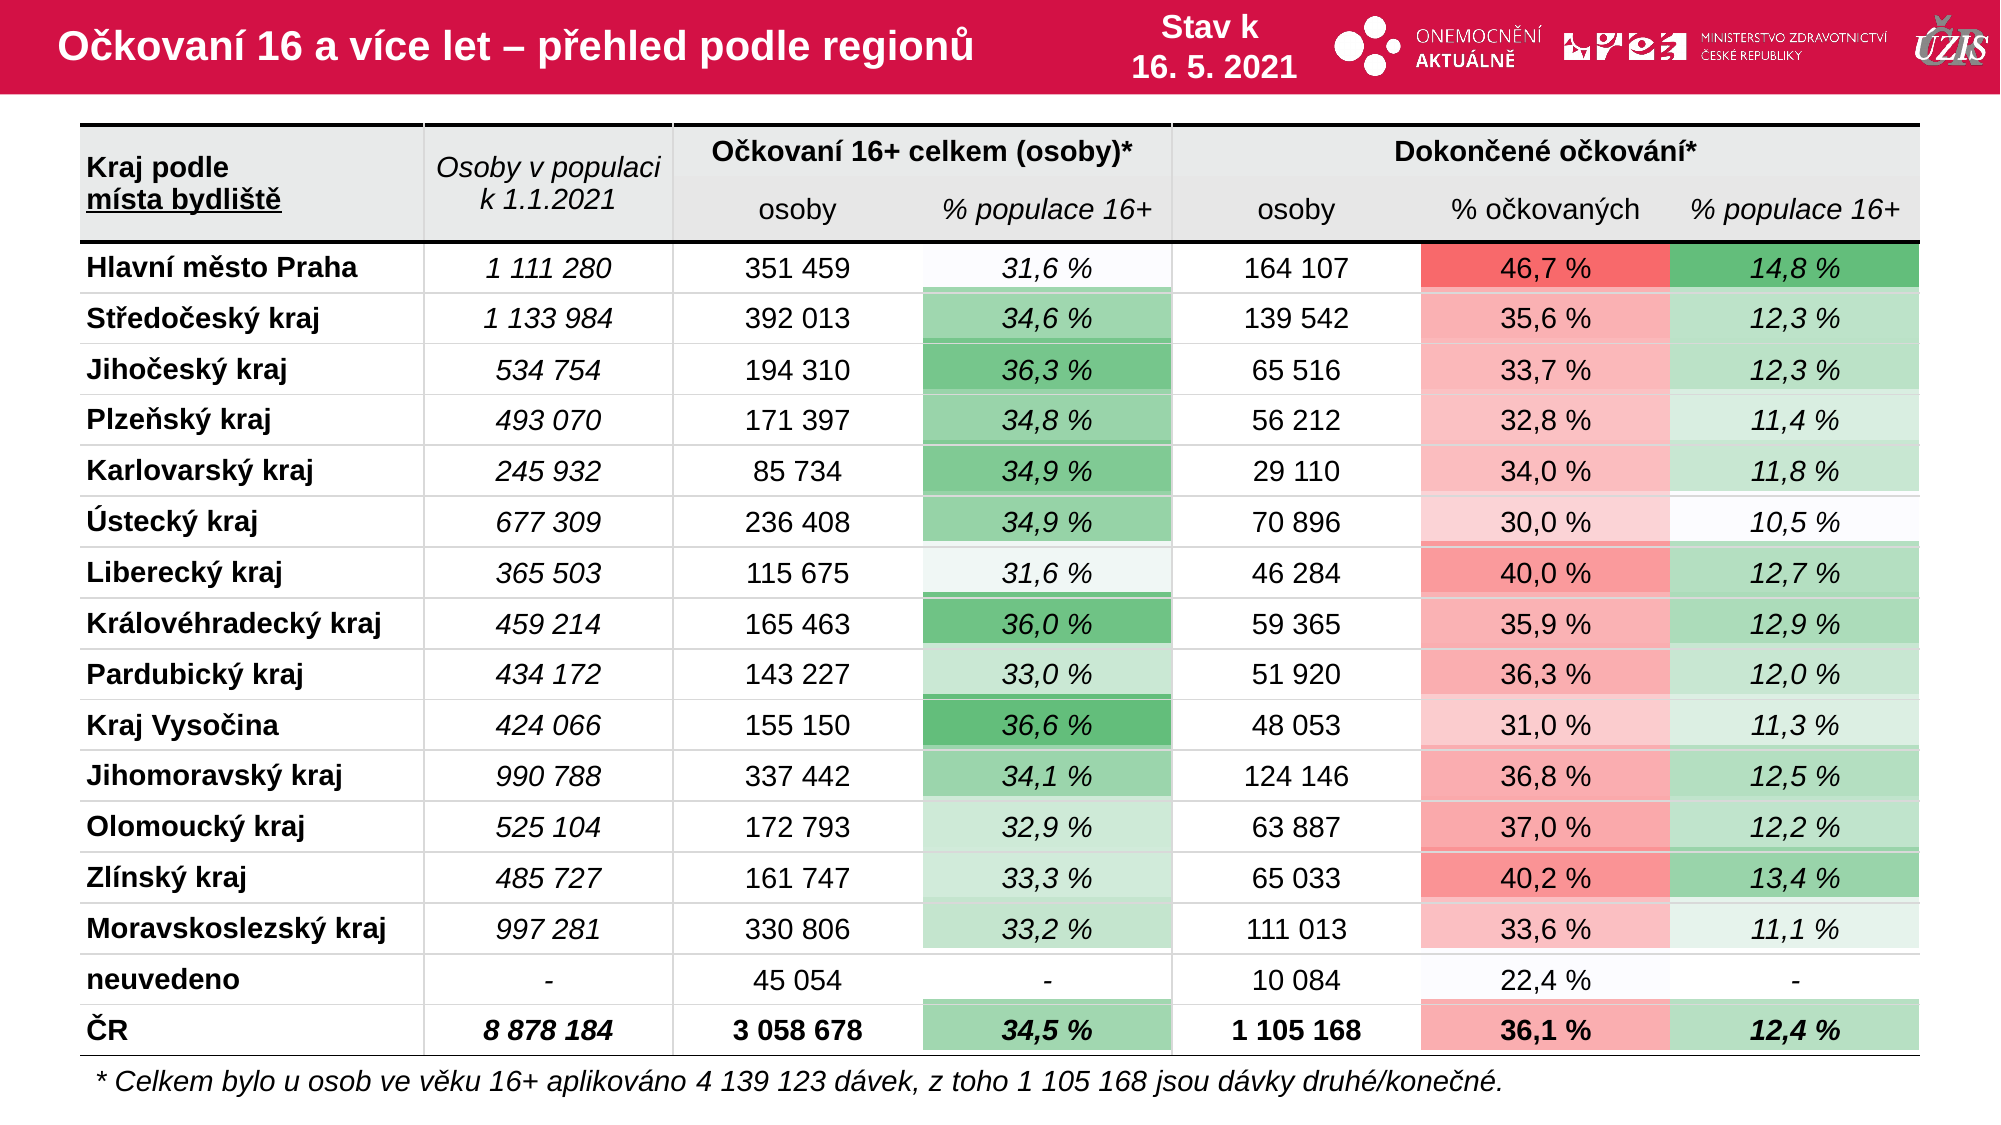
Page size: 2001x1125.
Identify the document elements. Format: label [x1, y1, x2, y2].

table_header [425, 127, 672, 240]
table_cell [674, 395, 1171, 444]
table_cell [1173, 802, 1920, 851]
table_cell [1173, 904, 1920, 953]
table_cell [80, 294, 423, 343]
table_cell [425, 599, 672, 648]
table_cell [425, 802, 672, 851]
table_cell [1173, 446, 1920, 495]
table_cell [80, 497, 423, 546]
table_cell [425, 904, 672, 953]
table_cell [1173, 853, 1920, 902]
table_cell [80, 395, 423, 444]
table_cell [80, 802, 423, 851]
table_cell [80, 344, 423, 394]
table_cell [1173, 599, 1920, 648]
table_cell [674, 802, 1171, 851]
table_cell [425, 751, 672, 800]
table_cell [425, 446, 672, 495]
table_cell [674, 294, 1171, 343]
table_cell [80, 700, 423, 749]
table_cell [425, 294, 672, 343]
table_cell [80, 955, 423, 1004]
text_box [1088, 0, 1341, 93]
table_cell [674, 650, 1171, 699]
table_cell [1173, 650, 1920, 699]
table_cell [1173, 548, 1920, 597]
table_cell [674, 751, 1171, 800]
table_cell [1173, 344, 1920, 394]
table_cell [674, 344, 1171, 394]
table_cell [425, 548, 672, 597]
table_cell [80, 244, 423, 292]
table_cell [1173, 955, 1920, 1004]
table_cell [1173, 700, 1920, 749]
table_cell [1173, 751, 1920, 800]
picture [1915, 15, 1989, 66]
table_header [674, 127, 1171, 176]
table_cell [674, 904, 1171, 953]
table_cell [674, 599, 1171, 648]
table_cell [80, 853, 423, 902]
table_cell [425, 700, 672, 749]
table_cell [1173, 176, 1920, 240]
table_cell [80, 904, 423, 953]
table_cell [674, 548, 1171, 597]
table_cell [674, 700, 1171, 749]
table_cell [80, 599, 423, 648]
picture [1341, 16, 1542, 76]
title [42, 0, 1262, 95]
table_cell [674, 176, 1171, 240]
table_cell [674, 446, 1171, 495]
table_cell [425, 395, 672, 444]
table_cell [1173, 395, 1920, 444]
table_cell [674, 1005, 1171, 1055]
table_cell [425, 244, 672, 292]
table_cell [674, 244, 1171, 292]
table_cell [1173, 244, 1920, 292]
table_cell [425, 650, 672, 699]
table_header [1173, 127, 1920, 176]
table_cell [674, 497, 1171, 546]
table_cell [425, 955, 672, 1004]
table_cell [674, 853, 1171, 902]
table_cell [80, 1005, 423, 1055]
table_cell [674, 955, 1171, 1004]
table_cell [80, 548, 423, 597]
table_cell [1173, 497, 1920, 546]
table_cell [425, 853, 672, 902]
table_cell [425, 1005, 672, 1055]
table_cell [425, 344, 672, 394]
picture [1563, 31, 1888, 60]
table_cell [425, 497, 672, 546]
table_cell [1173, 1005, 1920, 1055]
text_box [80, 1055, 1871, 1105]
table_header [80, 127, 423, 240]
table_cell [80, 650, 423, 699]
table_cell [80, 751, 423, 800]
table_cell [80, 446, 423, 495]
table_cell [1173, 294, 1920, 343]
